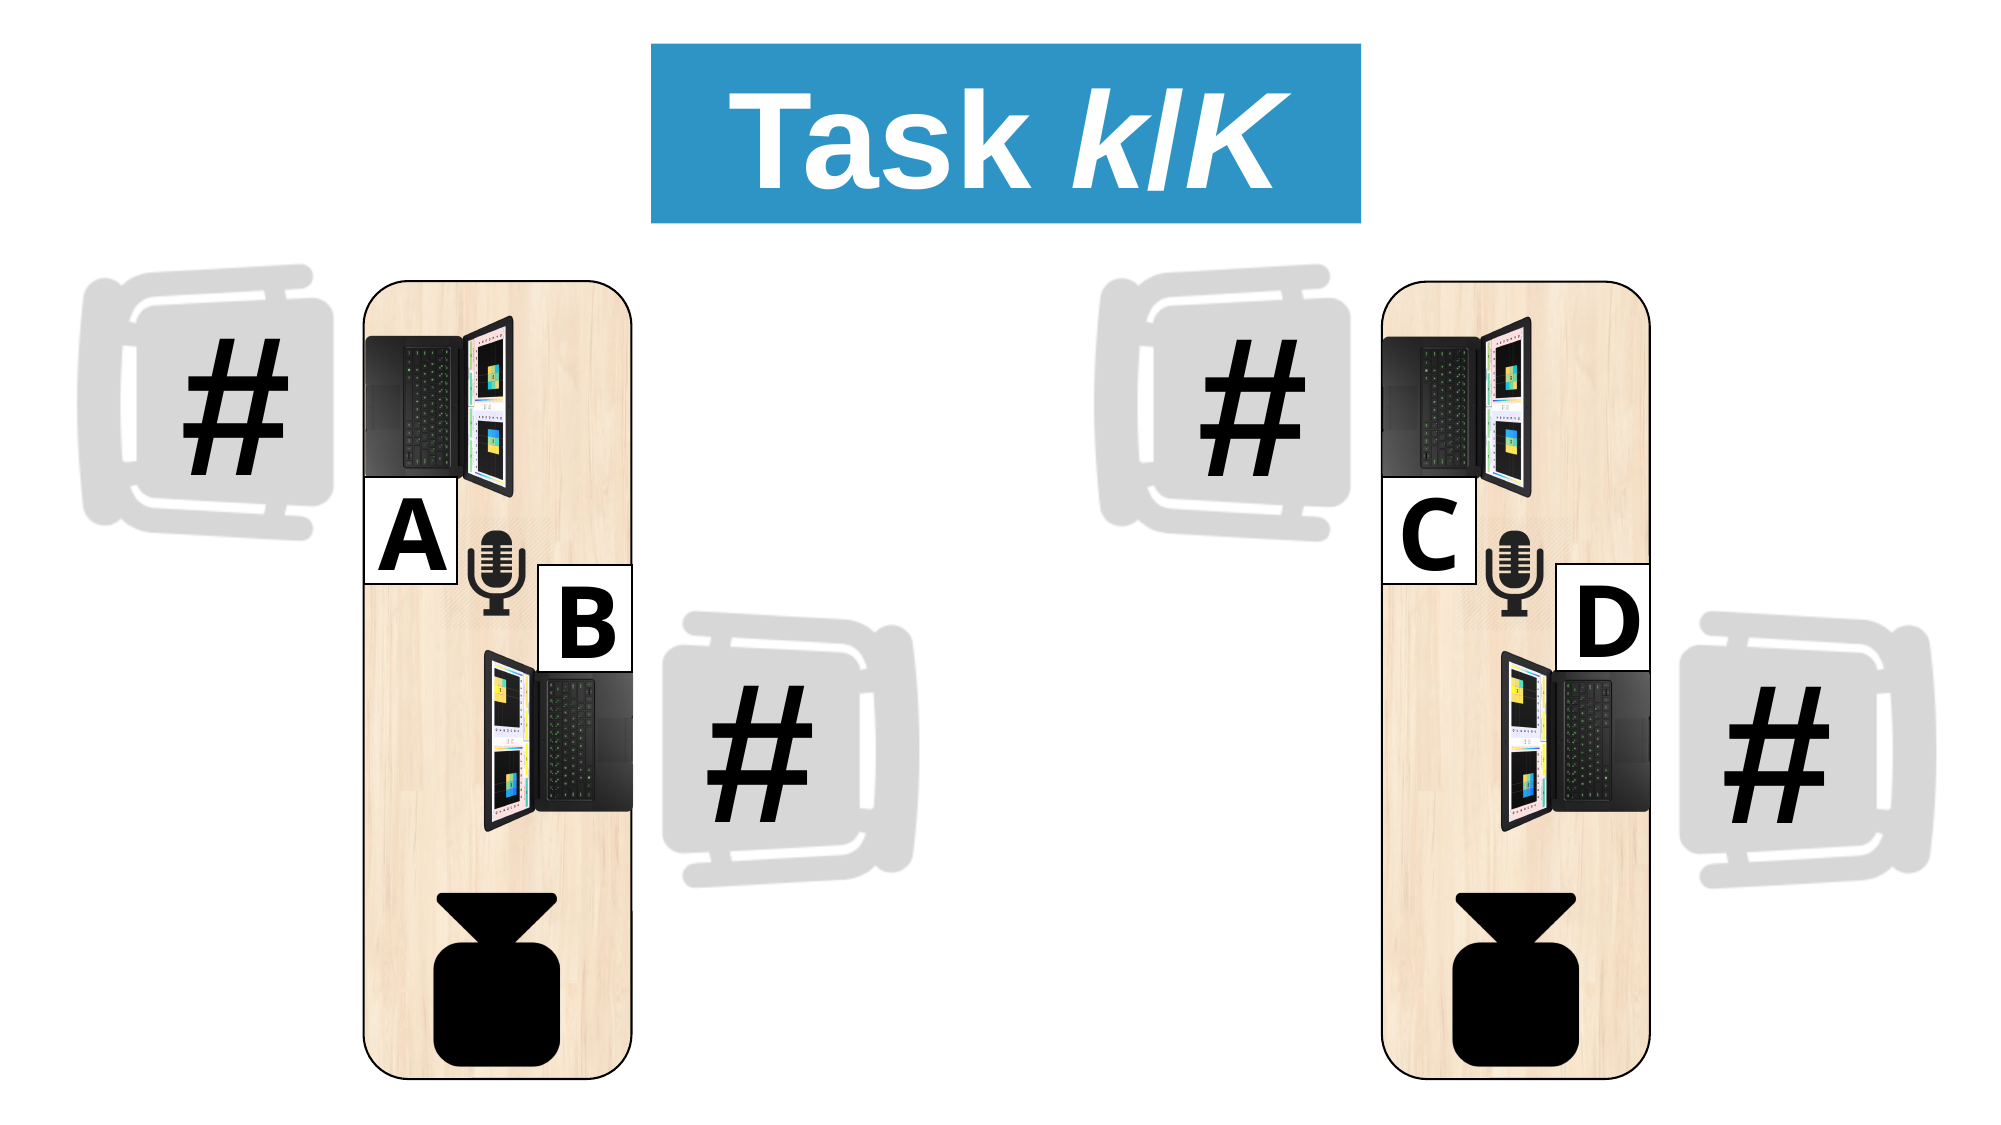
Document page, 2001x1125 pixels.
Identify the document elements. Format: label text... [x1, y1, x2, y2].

text_box Task k/K [651, 43, 1362, 224]
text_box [1060, 247, 1970, 1079]
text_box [43, 247, 953, 1080]
